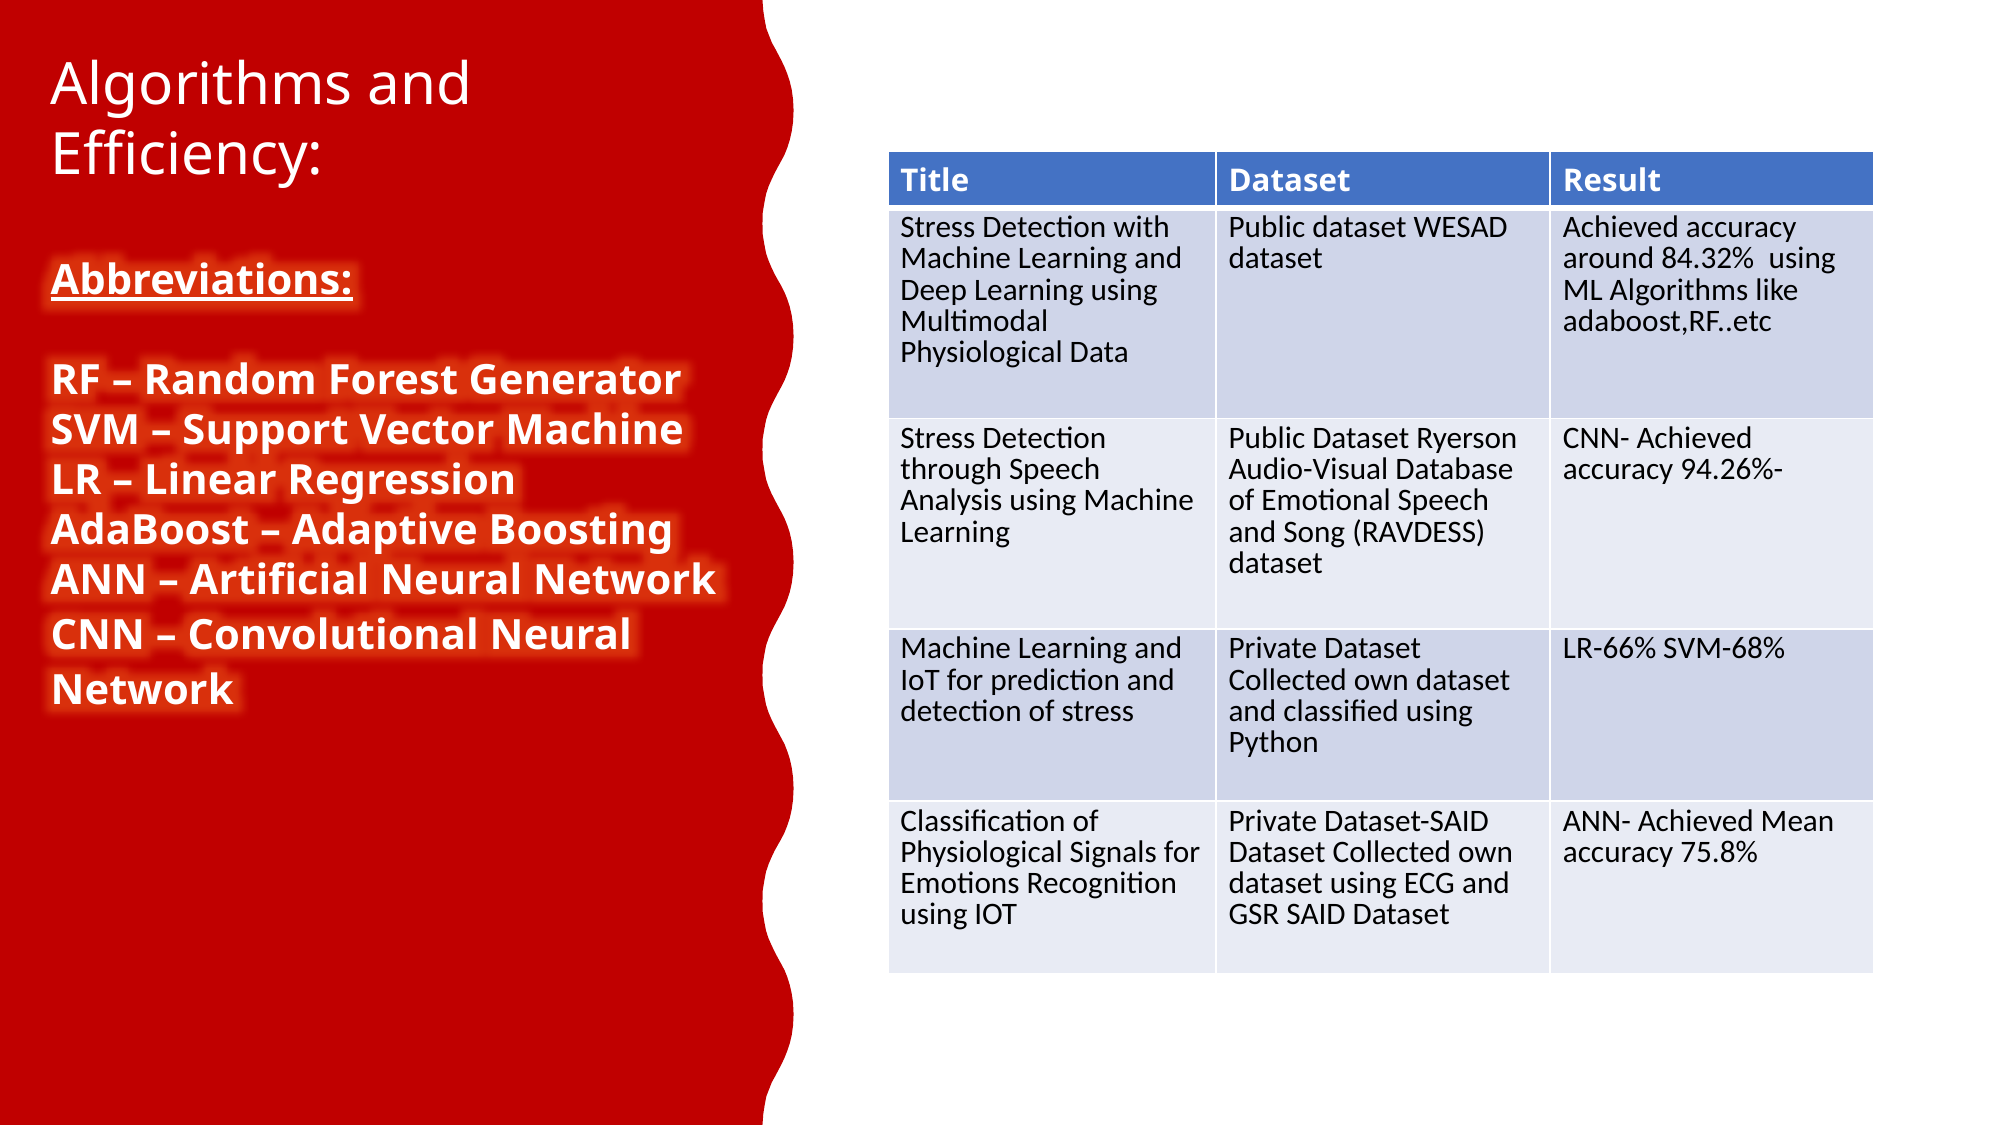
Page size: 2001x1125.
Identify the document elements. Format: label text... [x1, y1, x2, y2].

table_cell Private Dataset-SAID Dataset Collected own dataset using ECG and GSR SAID Dataset [1217, 802, 1549, 973]
table_cell Public dataset WESAD dataset [1217, 211, 1549, 418]
text_box [764, 0, 2000, 1125]
table_cell LR-66% SVM-68% [1551, 630, 1873, 800]
text_box Collecting the data of snoring_rate,respiration_rate, body_temperature, limb_movement, blood_oxygen,eye_movement, sleeping_hours,heart_rate, stress_level. [29, 238, 744, 790]
table_cell Classification of Physiological Signals for Emotions Recognition using IOT [889, 802, 1215, 973]
table_cell Public Dataset Ryerson Audio-Visual Database of Emotional Speech and Song (RAVDESS) dataset [1217, 419, 1549, 628]
text_box Algorithms and Efficiency: [35, 38, 699, 232]
table_cell CNN- Achieved accuracy 94.26%- [1551, 419, 1873, 628]
table_header Title [889, 152, 1215, 205]
table_cell Achieved accuracy around 84.32% using ML Algorithms like adaboost,RF..etc [1551, 211, 1873, 418]
table_cell ANN- Achieved Mean accuracy 75.8% [1551, 802, 1873, 973]
text_box Abbreviations: RF – Random Forest Generator SVM – Support Vector Machine LR – Linear Regression AdaBoost – Adaptive Boosting ANN – Artificial Neural Network CNN – Convolutional Neural Network [35, 245, 736, 783]
text_box [0, 0, 795, 1125]
table_cell Private Dataset Collected own dataset and classified using Python [1217, 630, 1549, 800]
table_cell Stress Detection through Speech Analysis using Machine Learning [889, 419, 1215, 628]
text_box [33, 242, 741, 787]
table_header Dataset [1217, 152, 1549, 205]
table_cell Stress Detection with Machine Learning and Deep Learning using Multimodal Physiological Data [889, 211, 1215, 418]
table_header Title [23, 232, 751, 797]
table_header Result [1551, 152, 1873, 205]
table_cell Machine Learning and IoT for prediction and detection of stress [889, 630, 1215, 800]
